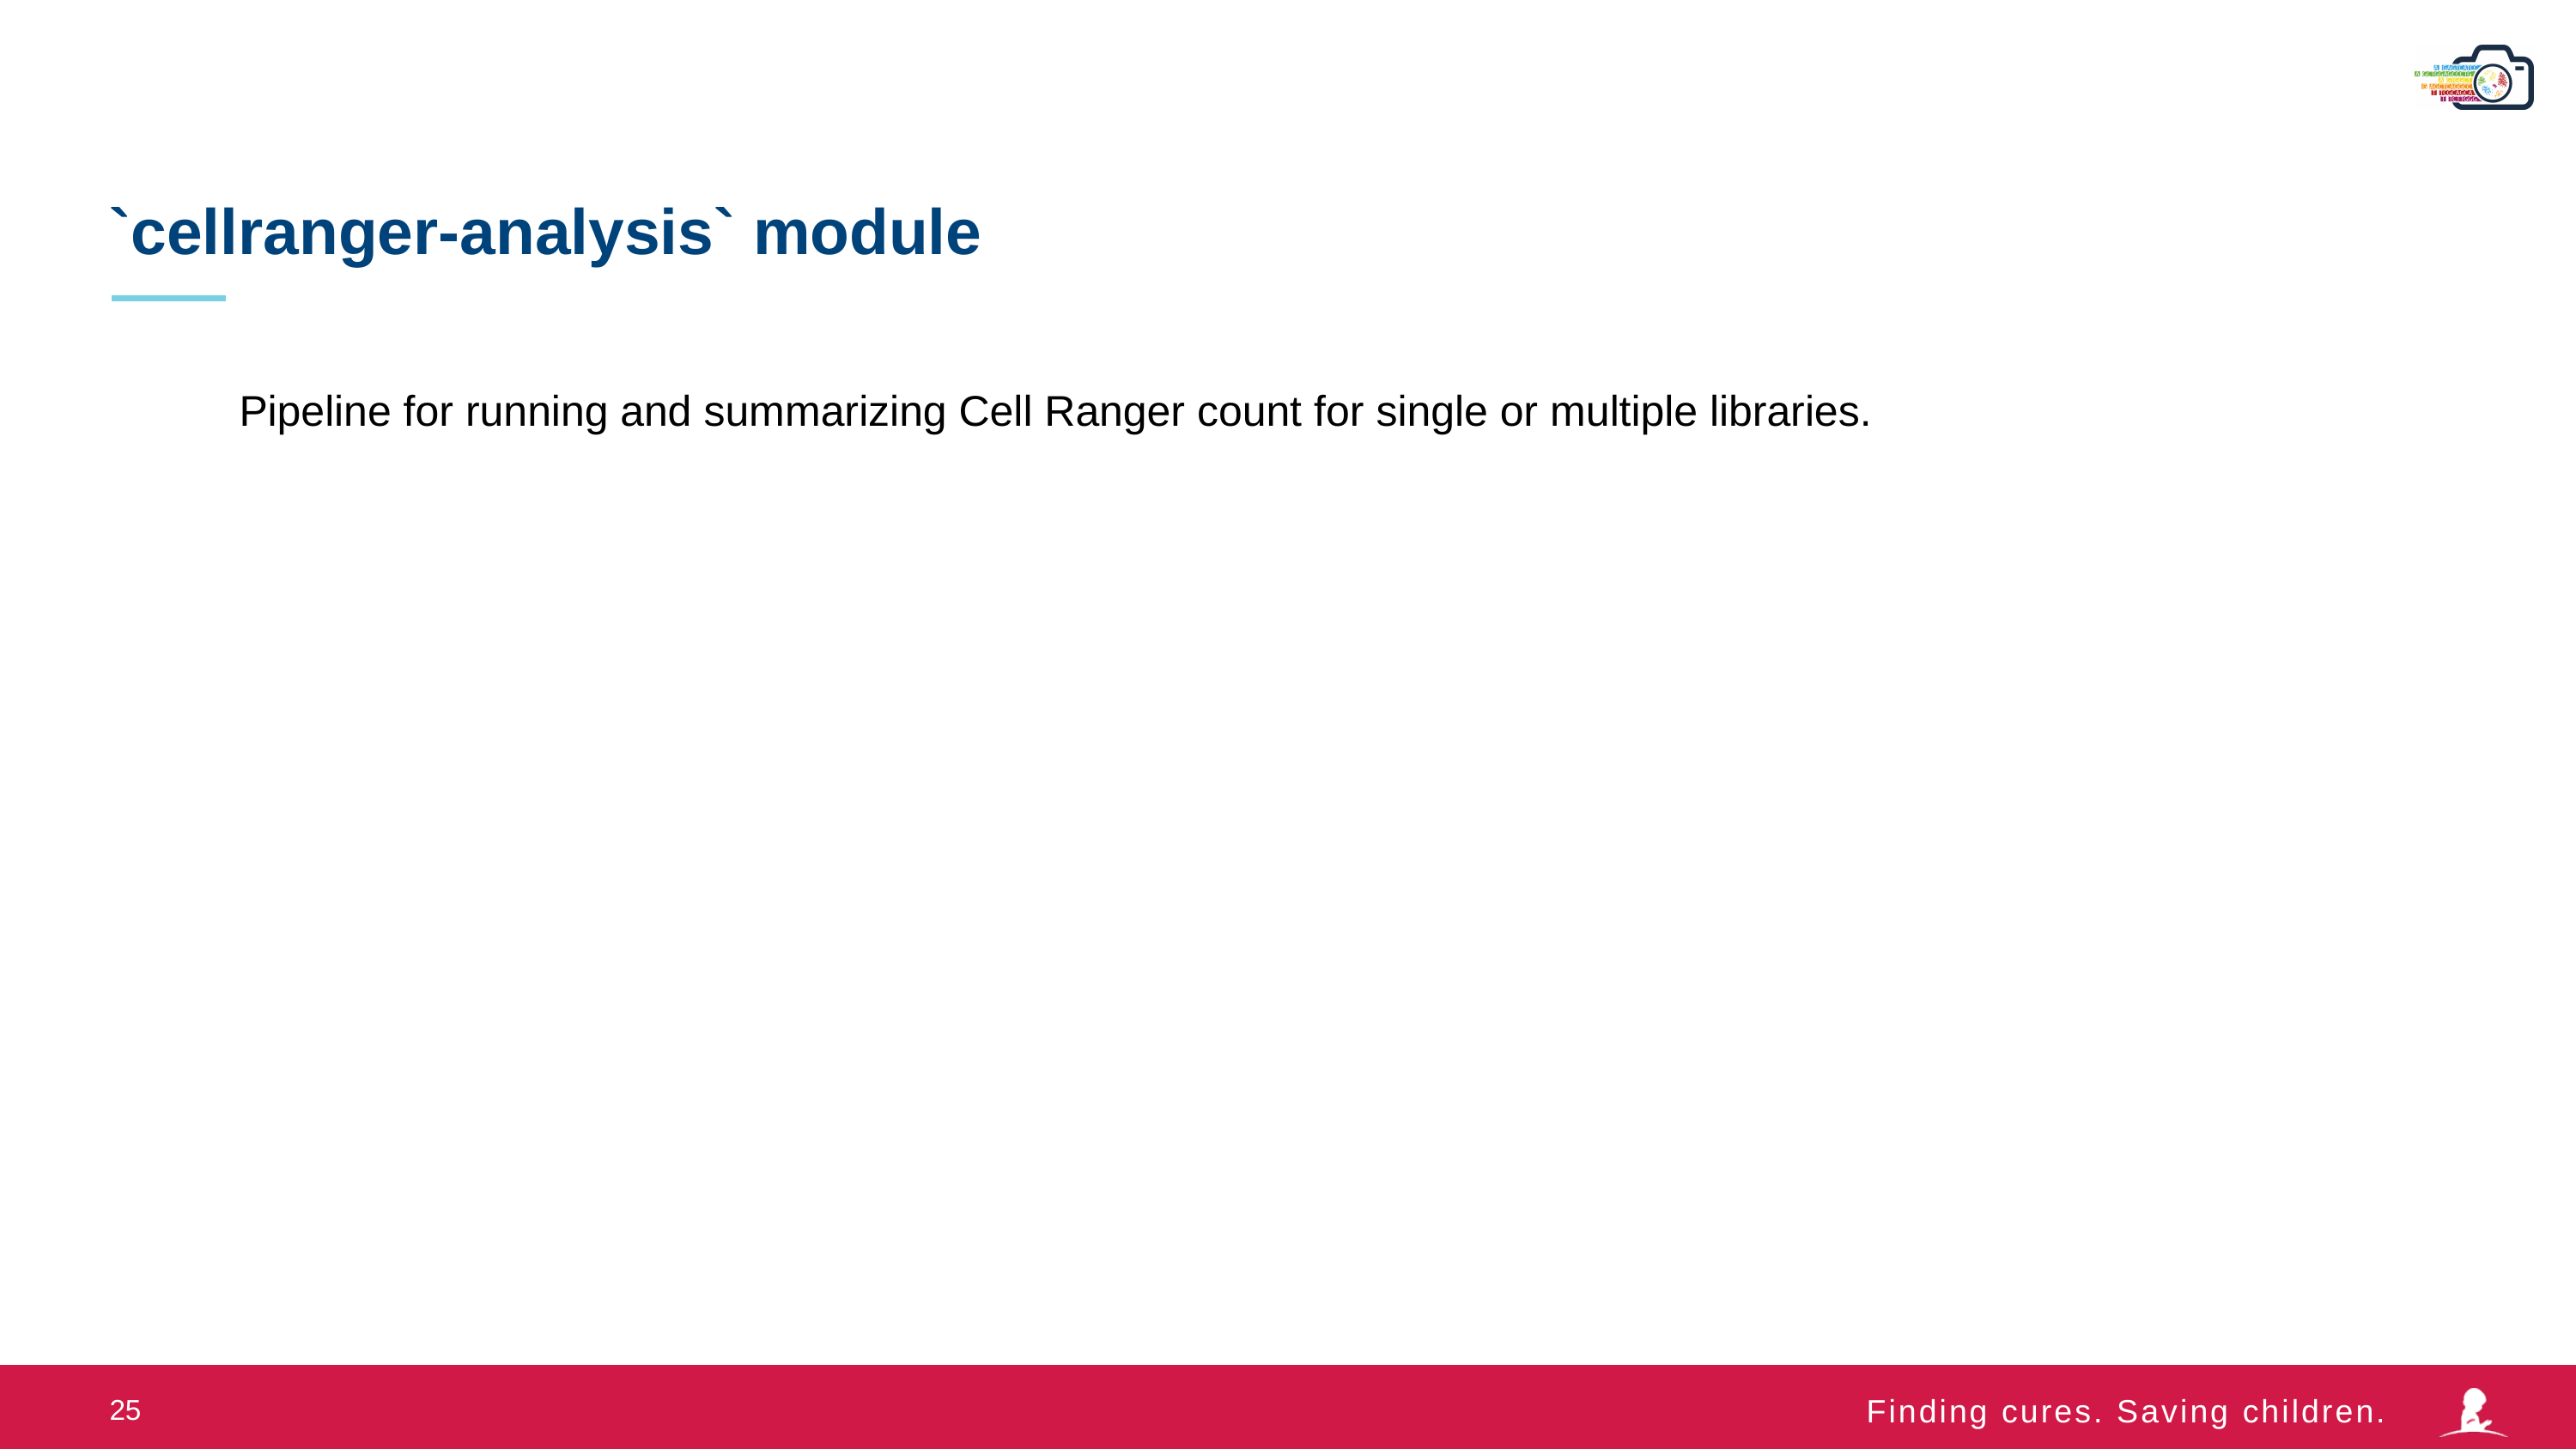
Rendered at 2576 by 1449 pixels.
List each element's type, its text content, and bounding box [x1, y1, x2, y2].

picture [2415, 45, 2534, 110]
slide_number 25 [96, 1375, 228, 1442]
text_box Pipeline for running and summarizing Cell Ranger count for single or multiple libraries. [161, 351, 1948, 441]
title `cellranger-analysis` module [96, 77, 2475, 276]
